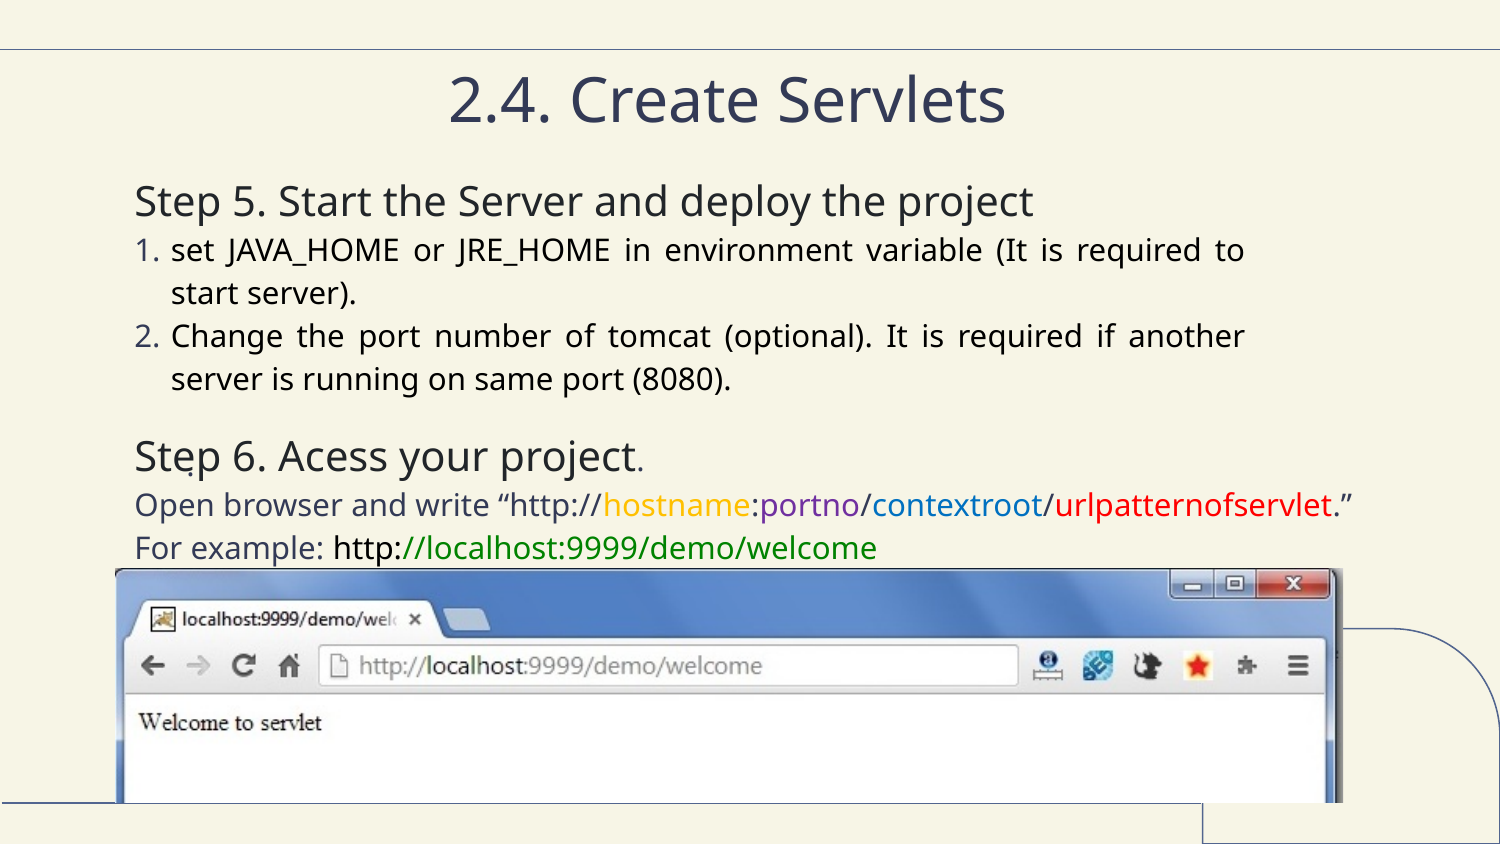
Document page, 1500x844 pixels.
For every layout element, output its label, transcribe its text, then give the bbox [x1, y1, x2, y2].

picture [113, 568, 1344, 803]
text_box Step 5. Start the Server and deploy the project set JAVA_HOME or JRE_HOME in environment variable (It is required to start server). Change the port number of tomcat (optional). It is required if another server is running on same port (8080). . [96, 293, 1262, 401]
title 2.4. Create Servlets [96, 53, 1361, 143]
text_box Step 6. Acess your project. Open browser and write “http://hostname:portno/contextroot/urlpatternofservlet.” For example: http://localhost:9999/demo/welcome [96, 526, 1451, 634]
